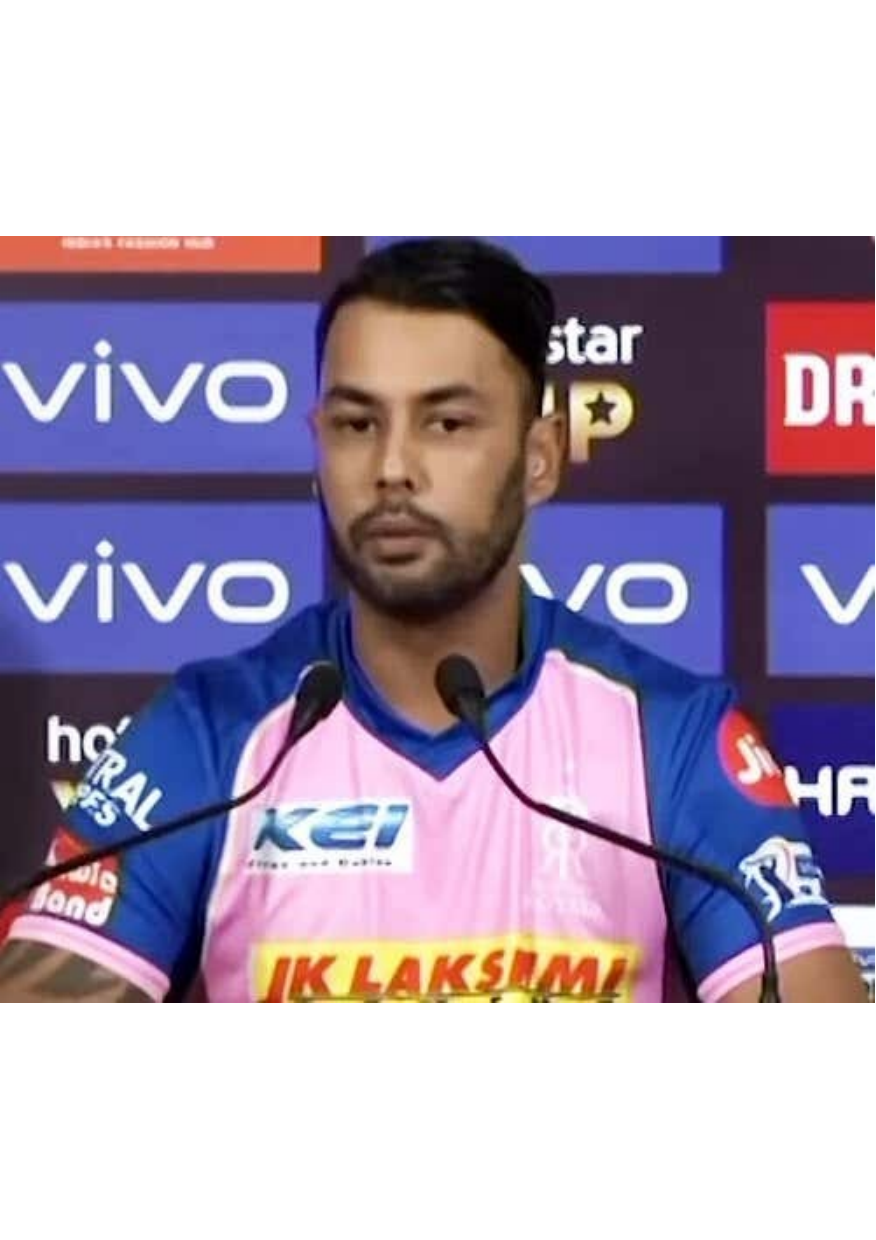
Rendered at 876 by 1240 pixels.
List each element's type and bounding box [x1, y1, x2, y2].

picture [0, 236, 875, 1004]
